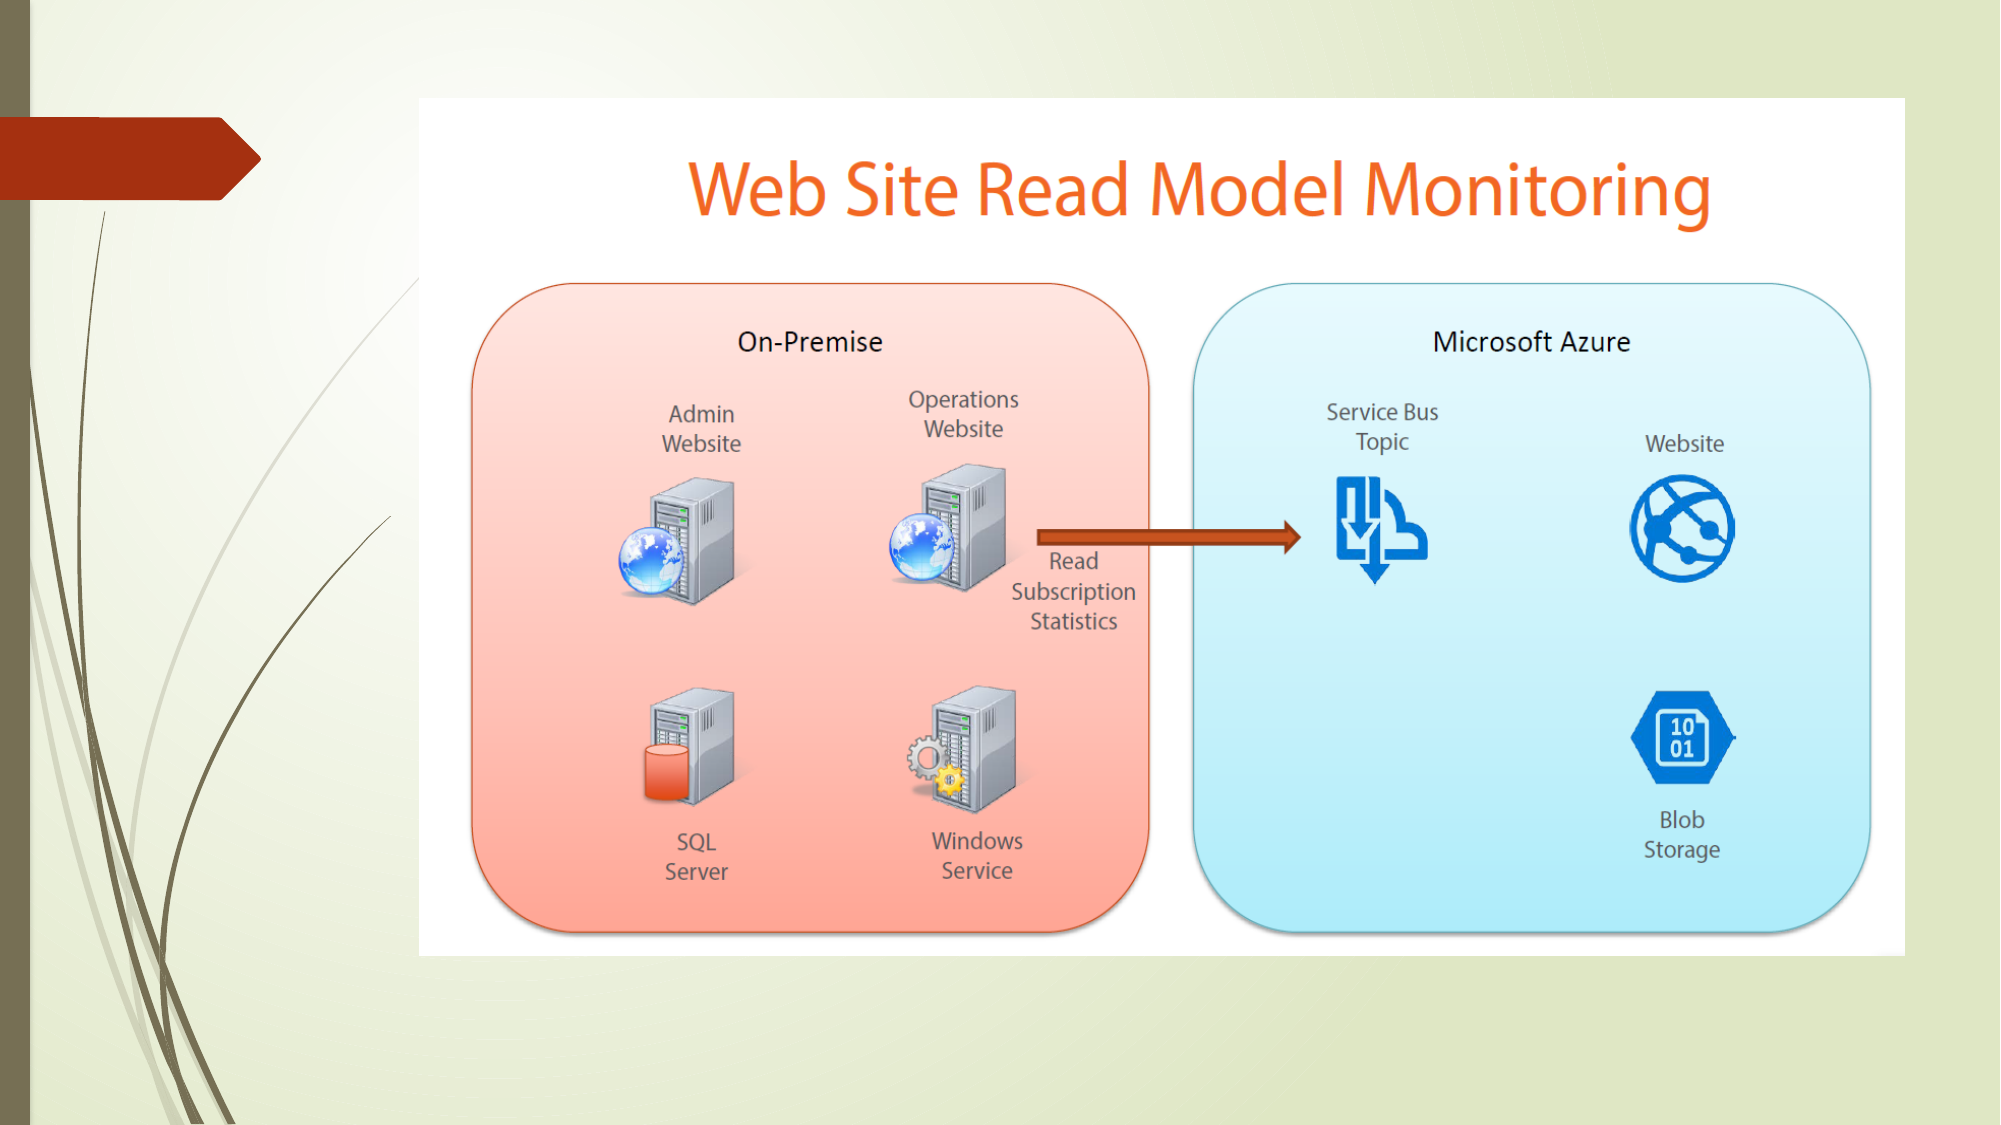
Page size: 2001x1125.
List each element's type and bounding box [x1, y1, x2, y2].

list [419, 98, 1905, 956]
